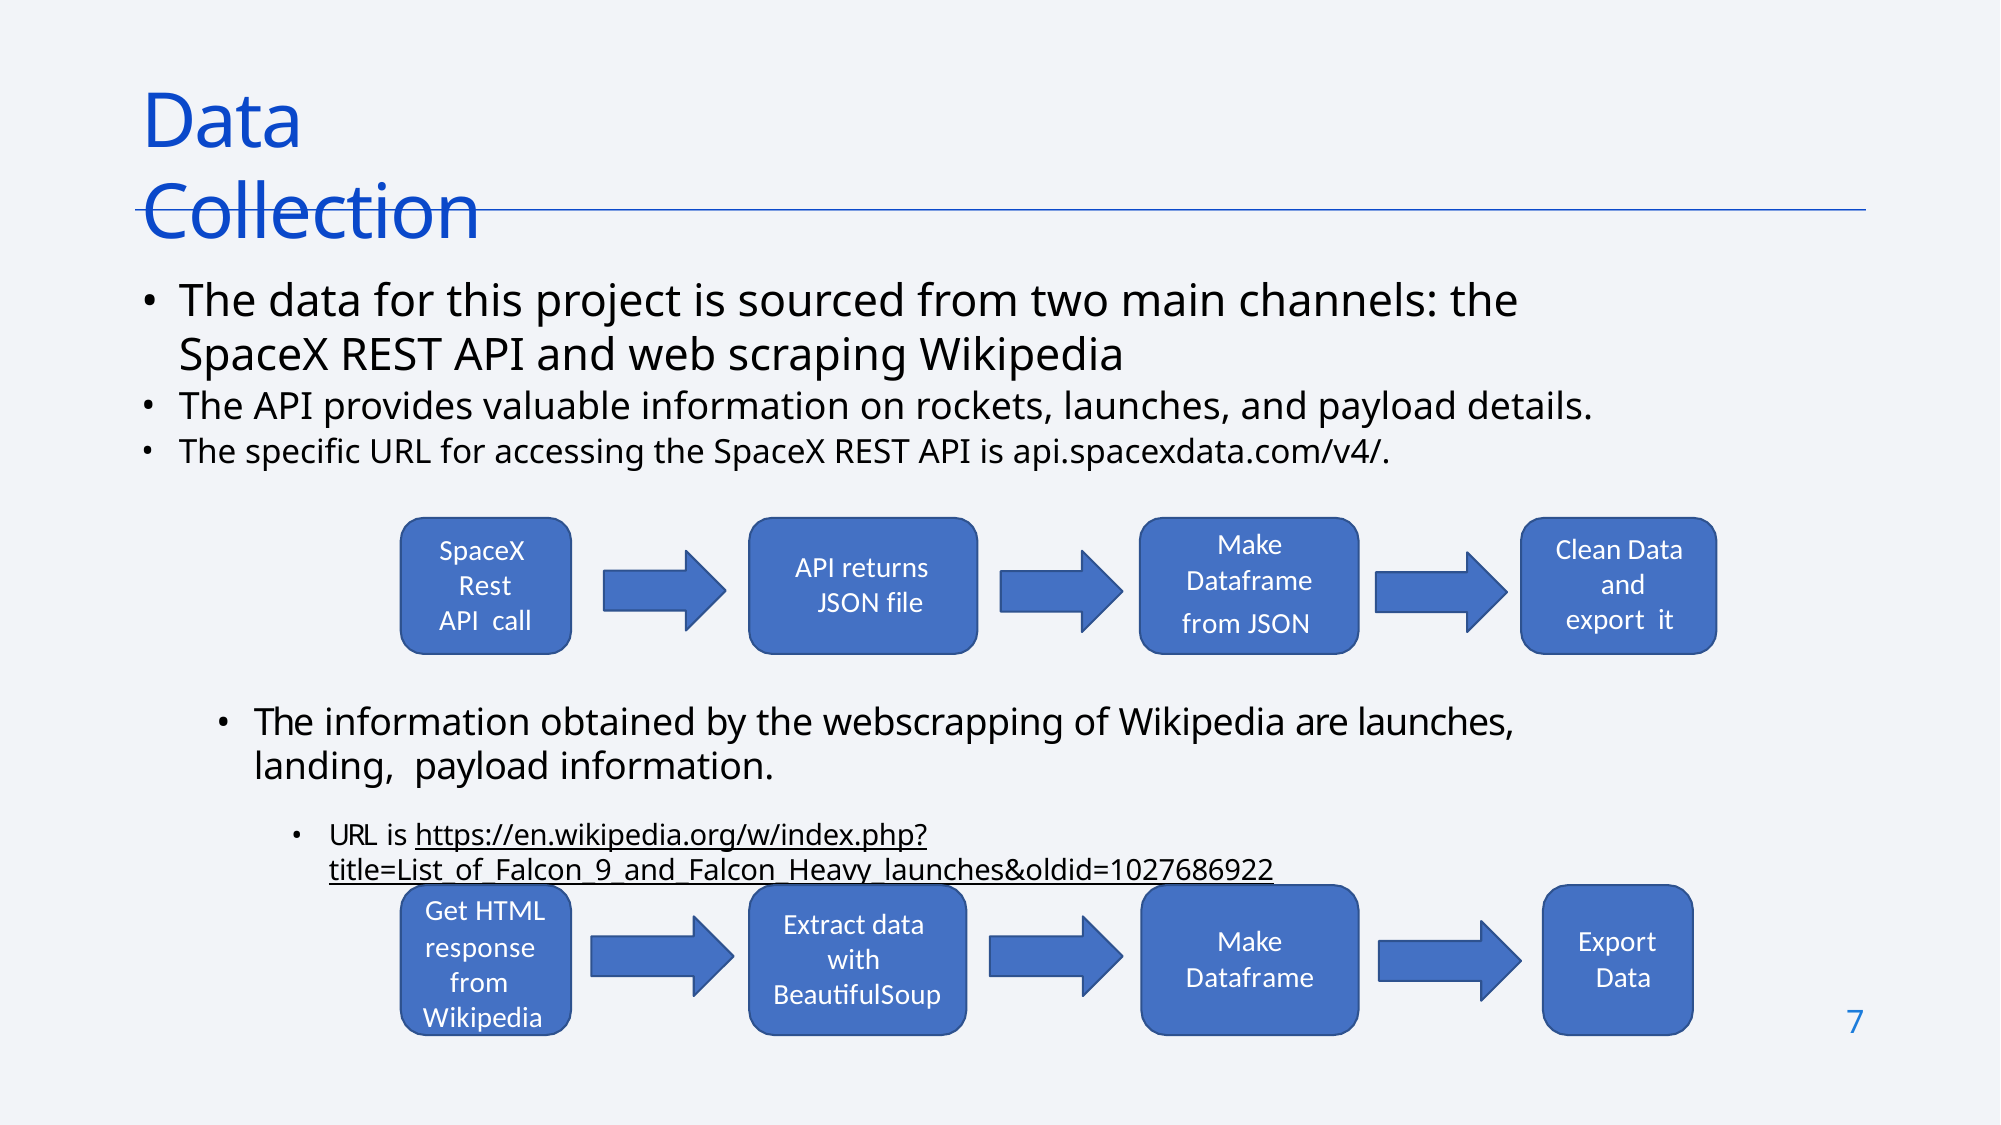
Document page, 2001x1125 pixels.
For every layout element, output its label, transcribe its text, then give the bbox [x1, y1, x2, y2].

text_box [1138, 516, 1360, 656]
text_box The data for this project is sourced from two main channels: the SpaceX REST API and web scraping Wikipedia The API provides valuable information on rockets, launches, and payload details. The specific URL for accessing the SpaceX REST API is api.spacexdata.com/v4/. [139, 269, 1619, 470]
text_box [590, 915, 735, 998]
picture [0, 0, 2000, 1125]
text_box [1519, 516, 1718, 656]
text_box The information obtained by the webscrapping of Wikipedia are launches, landing, payload information. URL is https://en.wikipedia.org/w/index.php?title=List_of_Falcon_9_and_Falcon_Heavy_launches&oldid=1027686922 [214, 694, 1819, 887]
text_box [747, 883, 968, 1037]
text_box 7 [1843, 999, 1868, 1041]
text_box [399, 883, 573, 1037]
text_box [1140, 883, 1360, 1037]
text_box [399, 516, 573, 656]
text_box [988, 915, 1124, 998]
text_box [999, 549, 1124, 634]
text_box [1541, 883, 1695, 1037]
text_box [1377, 919, 1523, 1003]
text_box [747, 516, 979, 656]
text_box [1374, 551, 1509, 634]
title Data Collection [139, 68, 644, 260]
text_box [602, 549, 728, 632]
